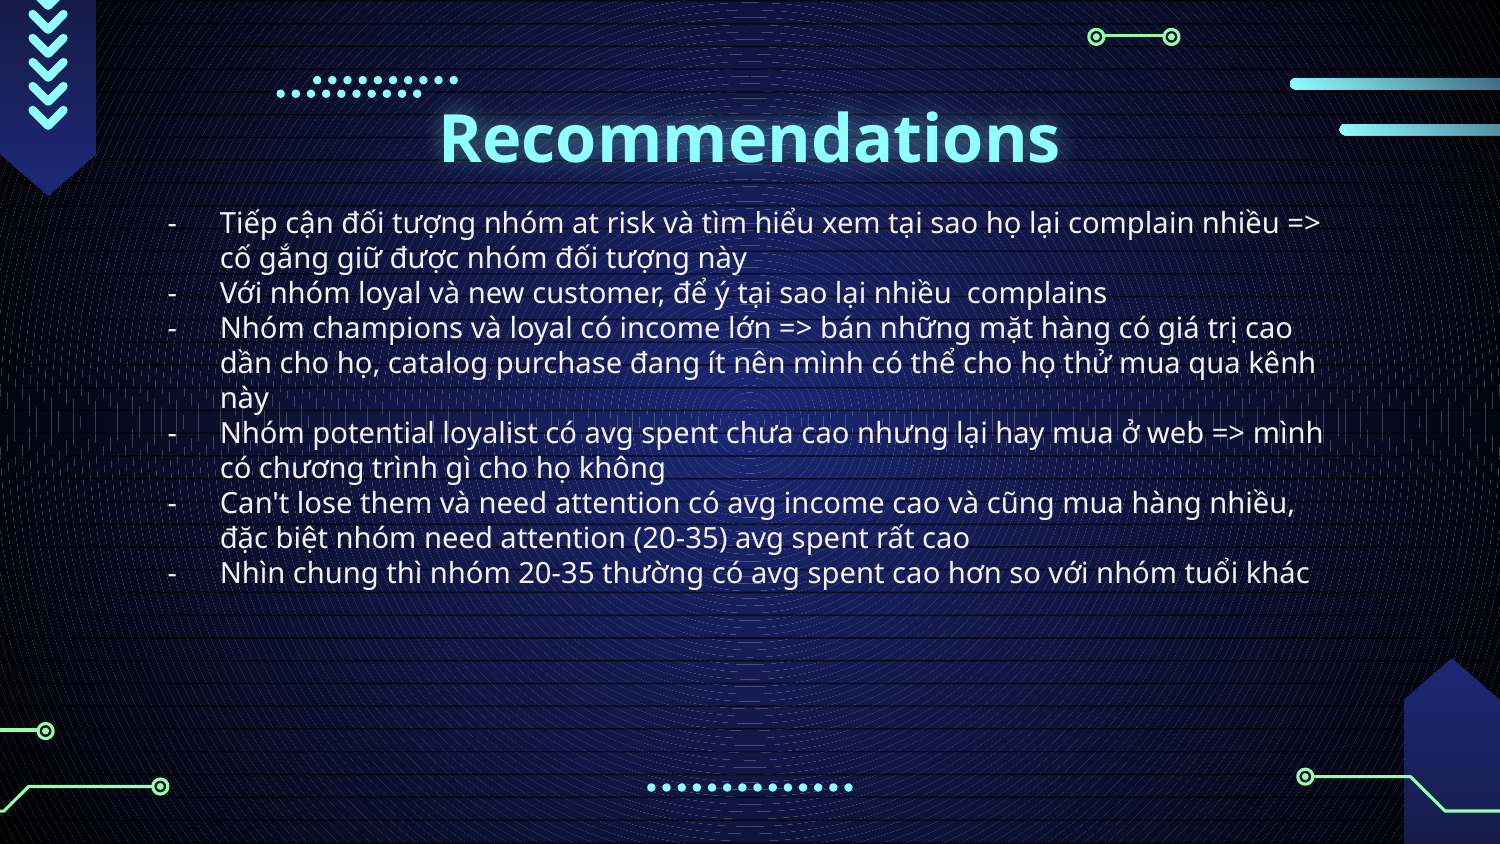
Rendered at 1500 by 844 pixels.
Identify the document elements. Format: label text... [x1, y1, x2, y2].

text_box Tiếp cận đối tượng nhóm at risk và tìm hiểu xem tại sao họ lại complain nhiều => cố gắng giữ được nhóm đối tượng này Với nhóm loyal và new customer, để ý tại sao lại nhiều complains Nhóm champions và loyal có income lớn => bán những mặt hàng có giá trị cao dần cho họ, catalog purchase đang ít nên mình có thể cho họ thử mua qua kênh này Nhóm potential loyalist có avg spent chưa cao nhưng lại hay mua ở web => mình có chương trình gì cho họ không Can't lose them và need attention có avg income cao và cũng mua hàng nhiều, đặc biệt nhóm need attention (20-35) avg spent rất cao Nhìn chung thì nhóm 20-35 thường có avg spent cao hơn so với nhóm tuổi khác [129, 189, 1341, 693]
title Recommendations [116, 88, 1383, 183]
